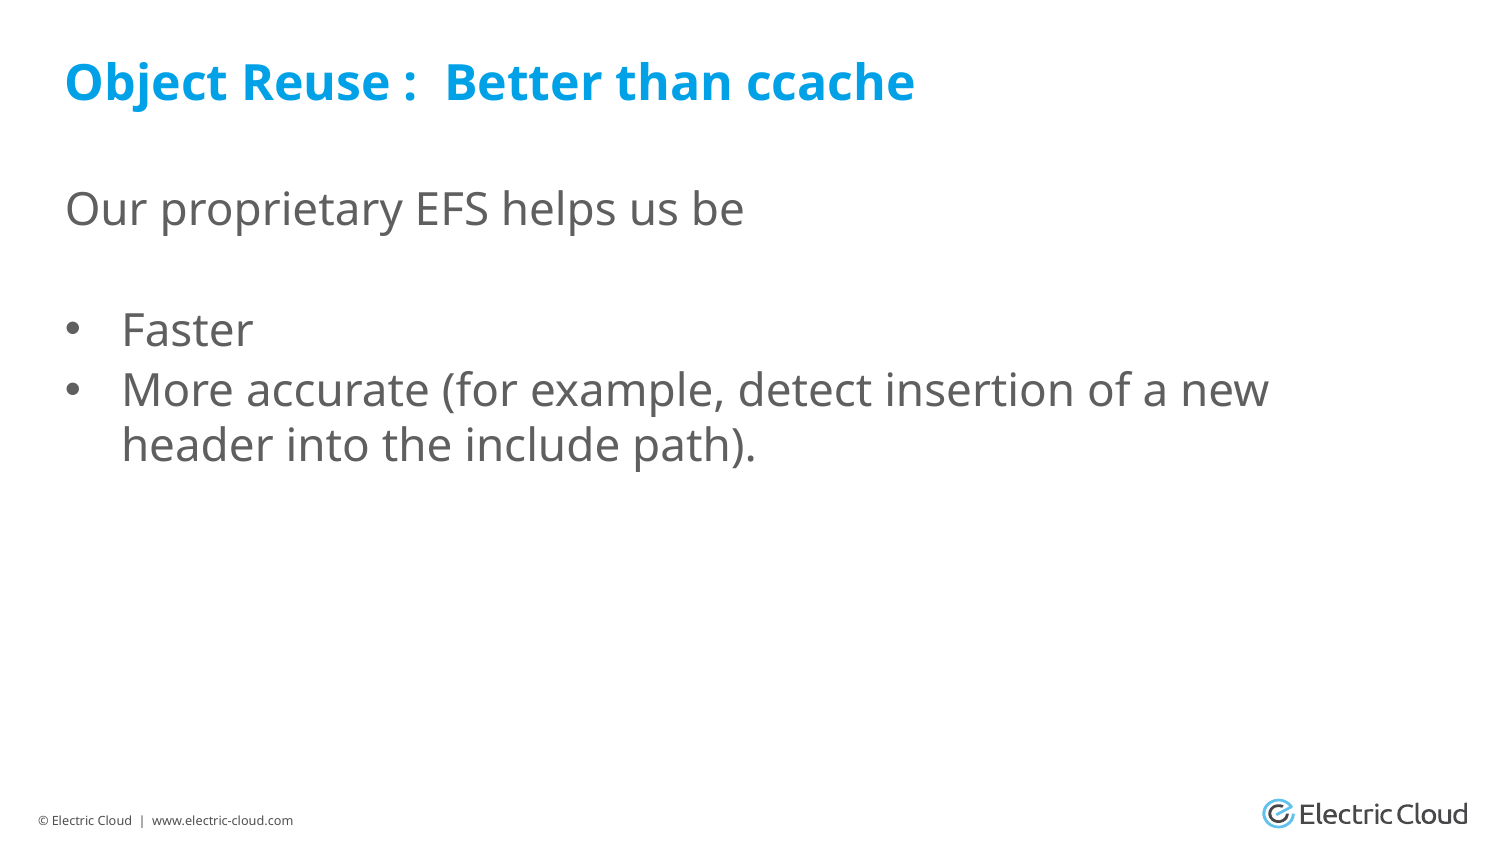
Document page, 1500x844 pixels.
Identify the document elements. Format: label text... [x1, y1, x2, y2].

text_box Object Reuse : Better than ccache [50, 42, 1385, 118]
text_box Our proprietary EFS helps us be Faster More accurate (for example, detect insertion of a new header into the include path). [49, 171, 1385, 772]
